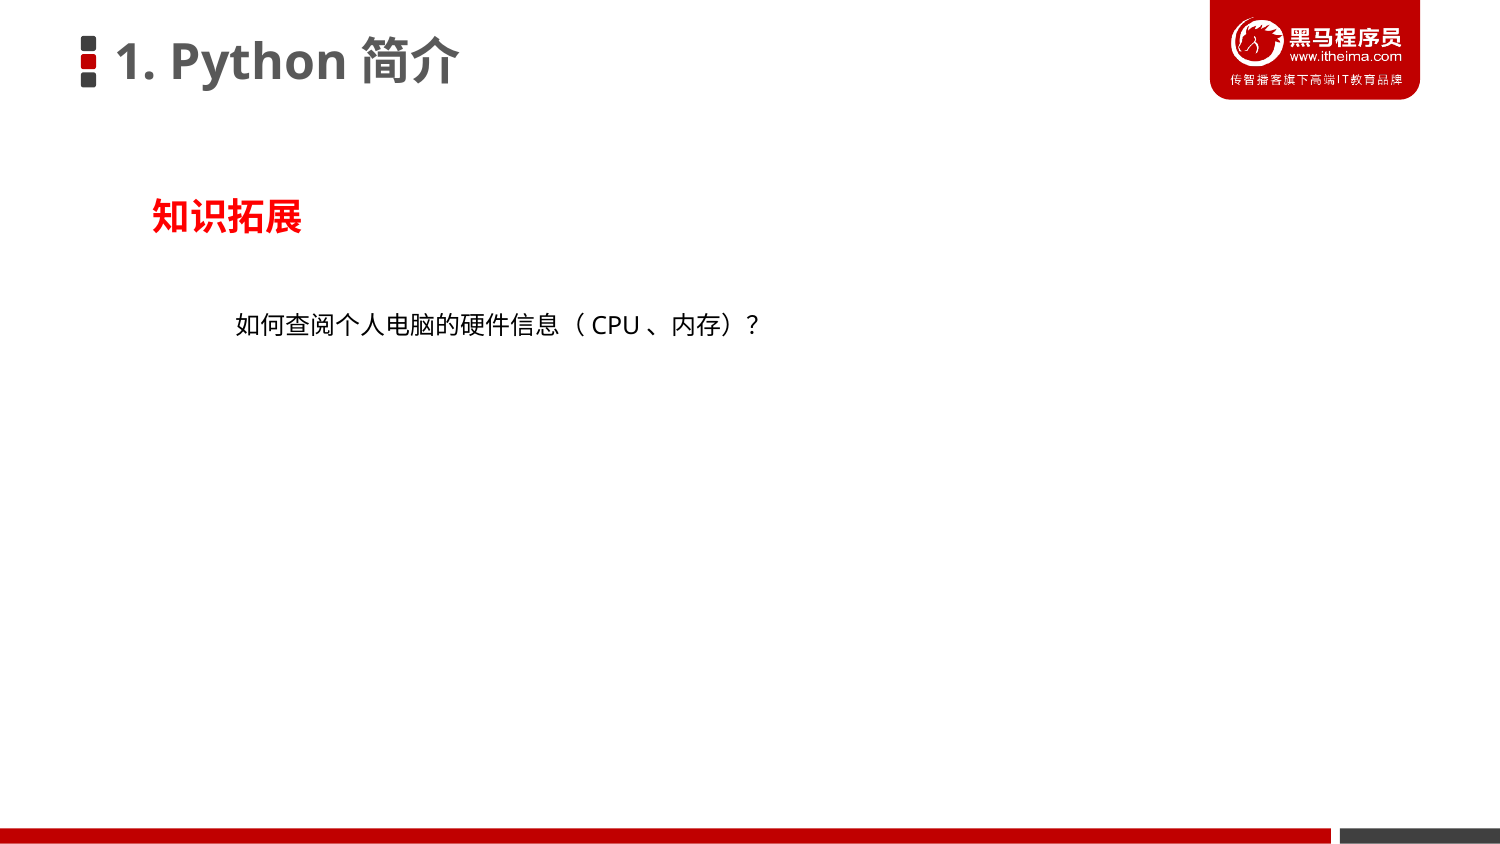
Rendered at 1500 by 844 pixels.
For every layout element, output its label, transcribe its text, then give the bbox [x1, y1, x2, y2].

text_box 1. Python简介 [103, 0, 987, 130]
text_box 知识拓展 [138, 185, 715, 246]
text_box 如何查阅个人电脑的硬件信息（CPU、内存）？ [220, 302, 1495, 347]
picture [1212, 8, 1421, 94]
